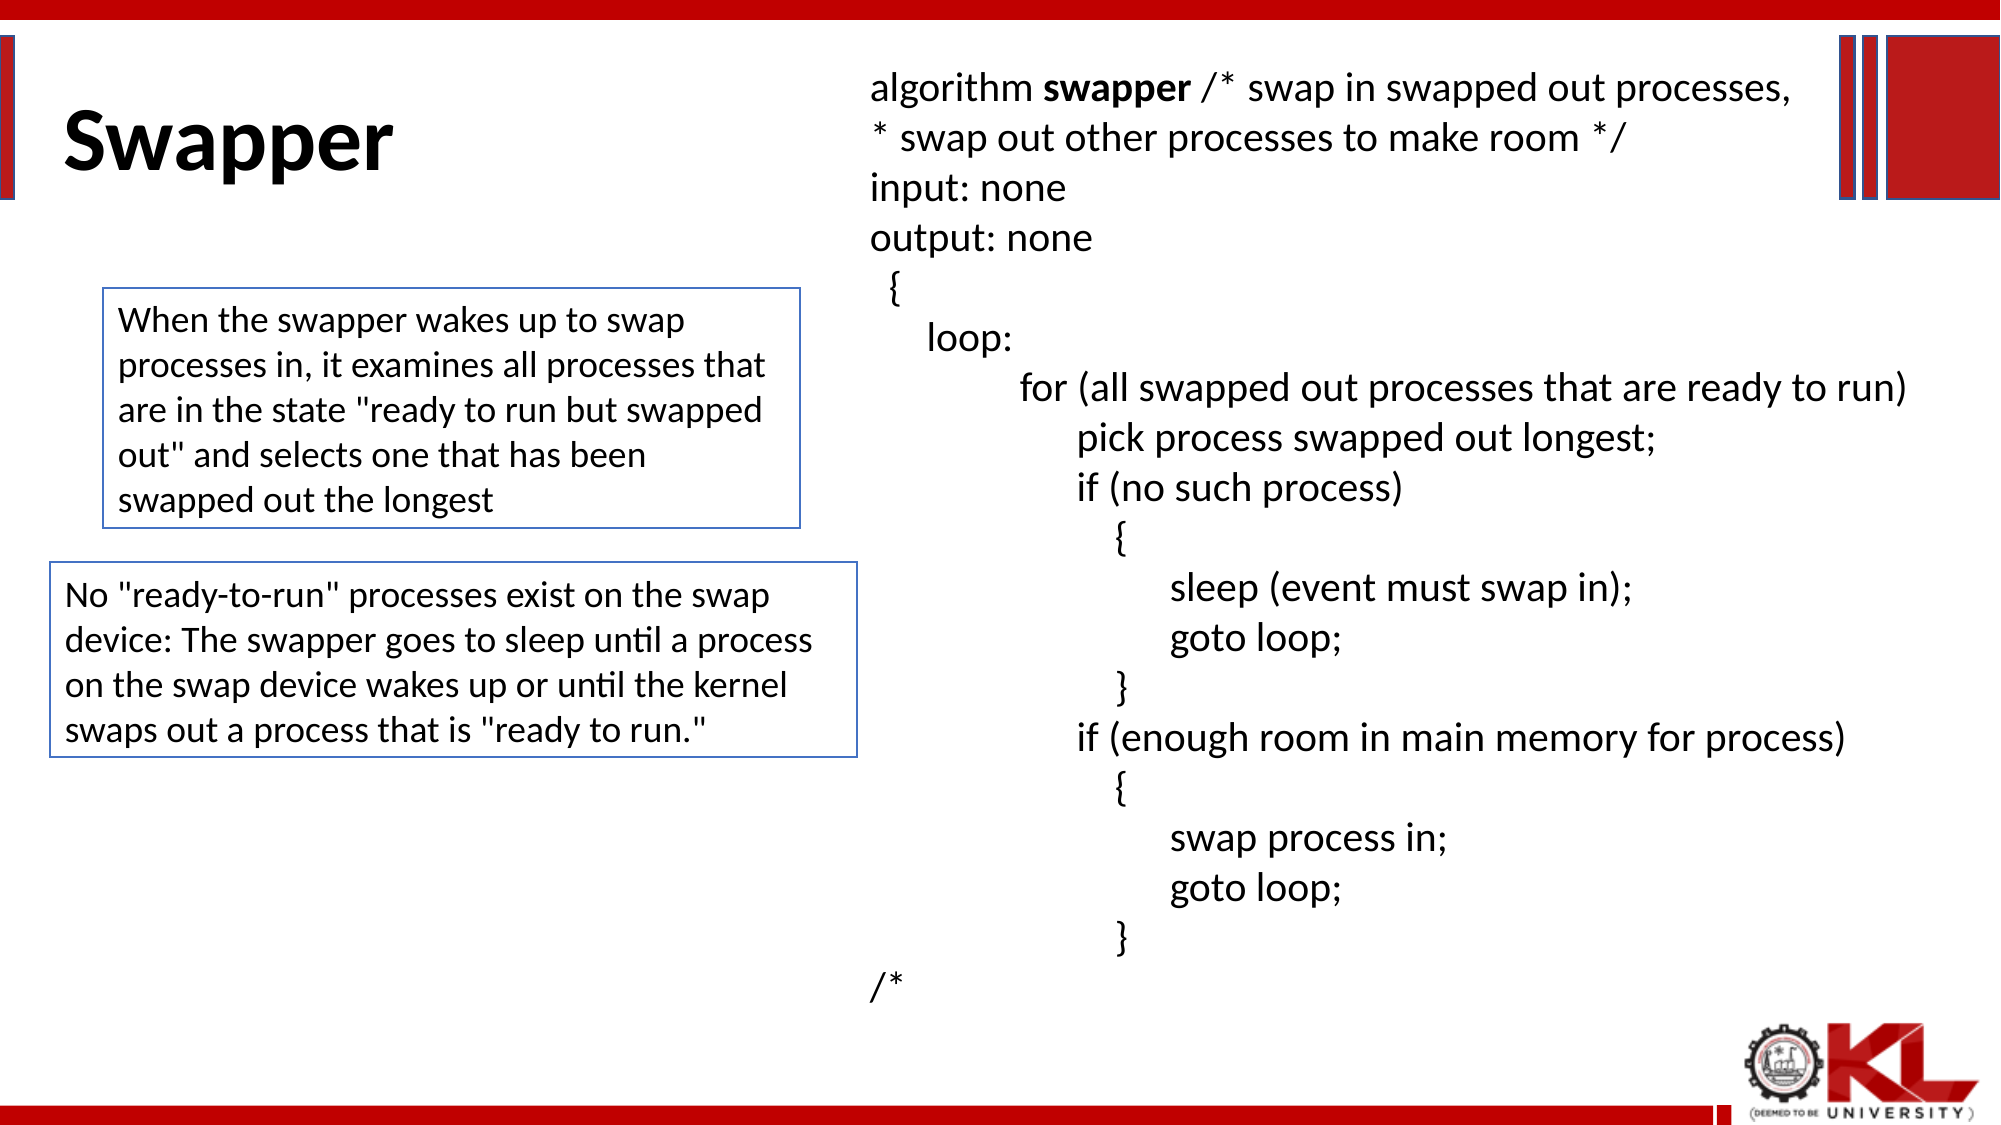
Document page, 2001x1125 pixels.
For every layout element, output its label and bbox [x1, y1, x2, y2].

text_box [0, 0, 2000, 1125]
